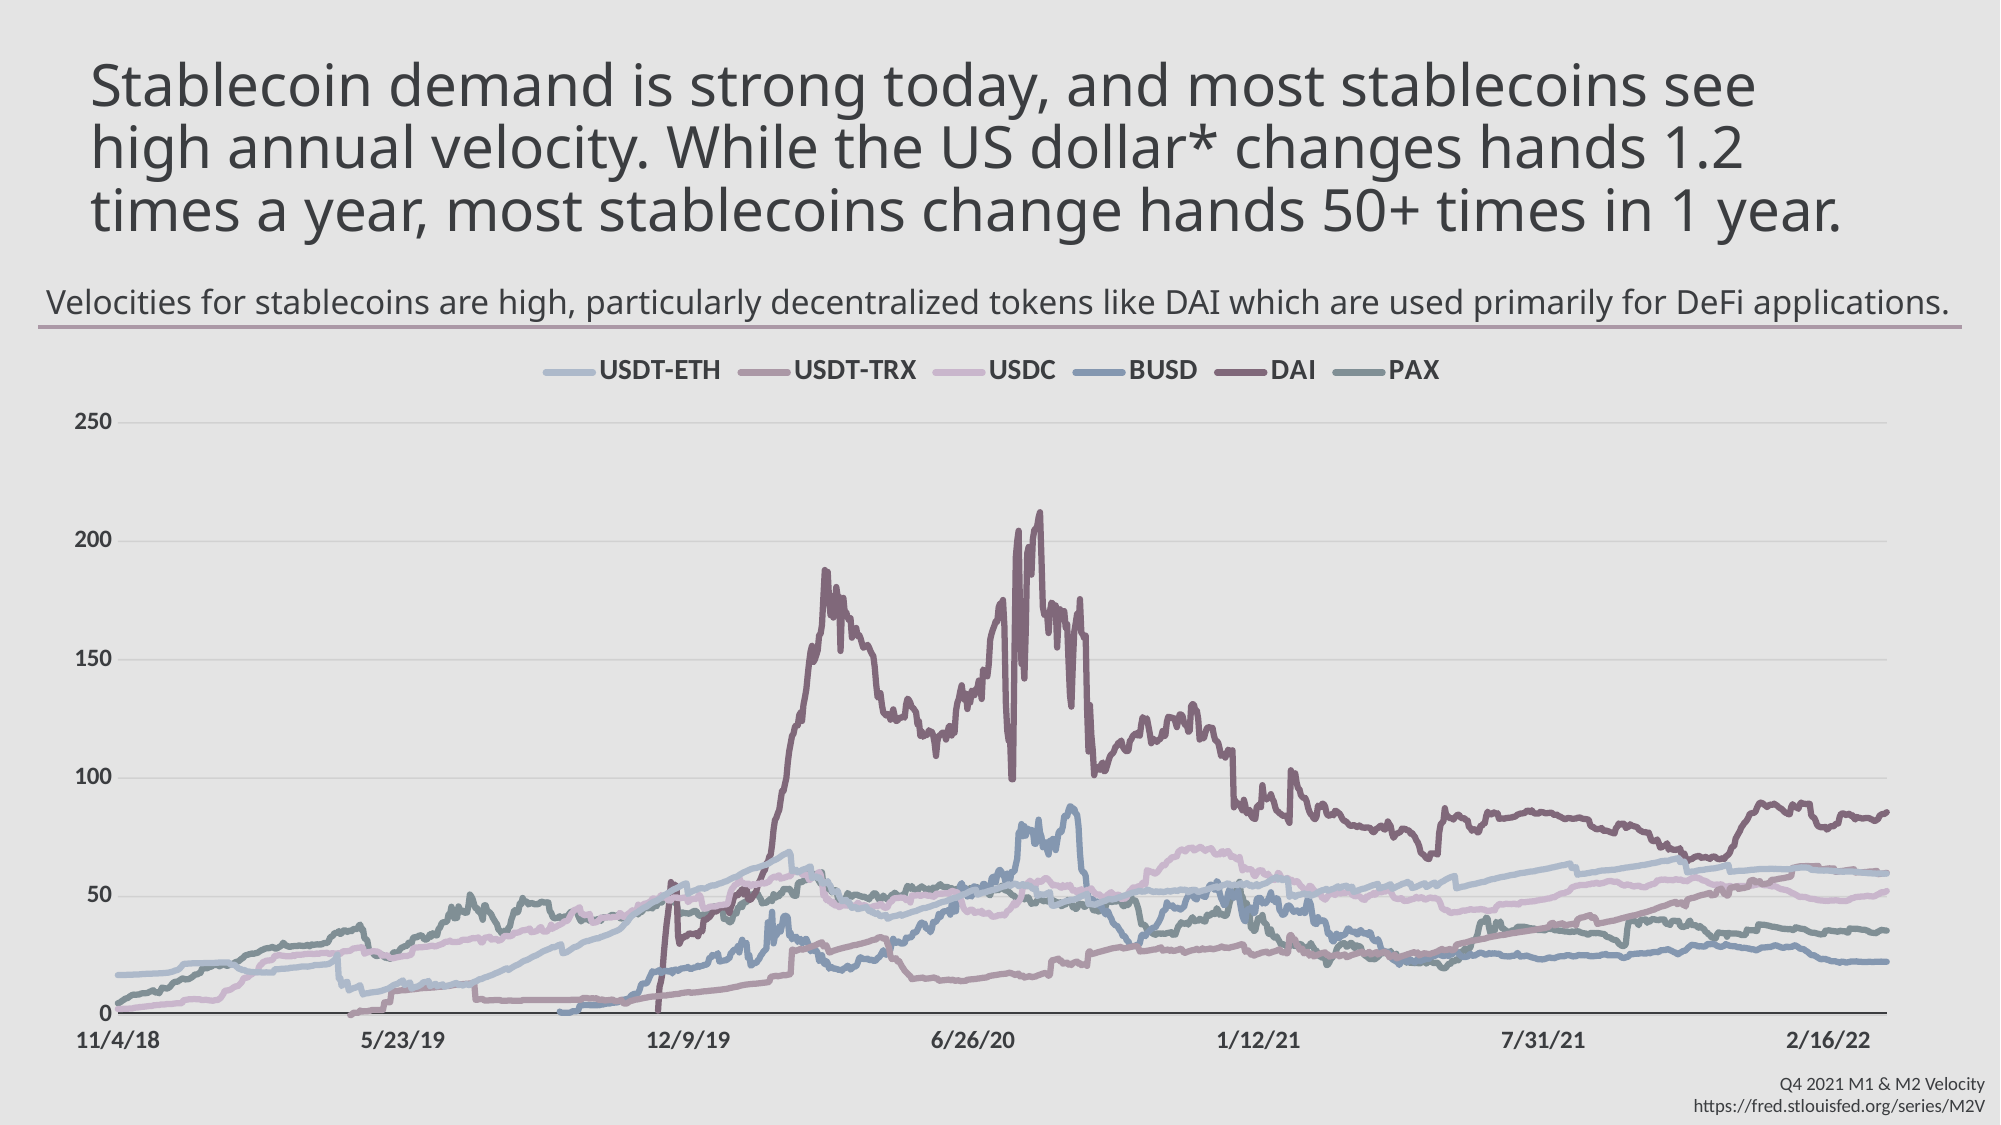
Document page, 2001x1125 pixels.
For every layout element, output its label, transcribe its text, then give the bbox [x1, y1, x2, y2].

title Stablecoin demand is strong today, and most stablecoins see high annual velocity. While the US dollar* changes hands 1.2 times a year, most stablecoins change hands 50+ times in 1 year. [75, 41, 1900, 259]
chart [43, 340, 1942, 1073]
text_box Q4 2021 M1 & M2 Velocity https://fred.stlouisfed.org/series/M2V [1268, 1064, 2000, 1125]
text_box Velocities for stablecoins are high, particularly decentralized tokens like DAI which are used primarily for DeFi applications. [33, 285, 1967, 326]
